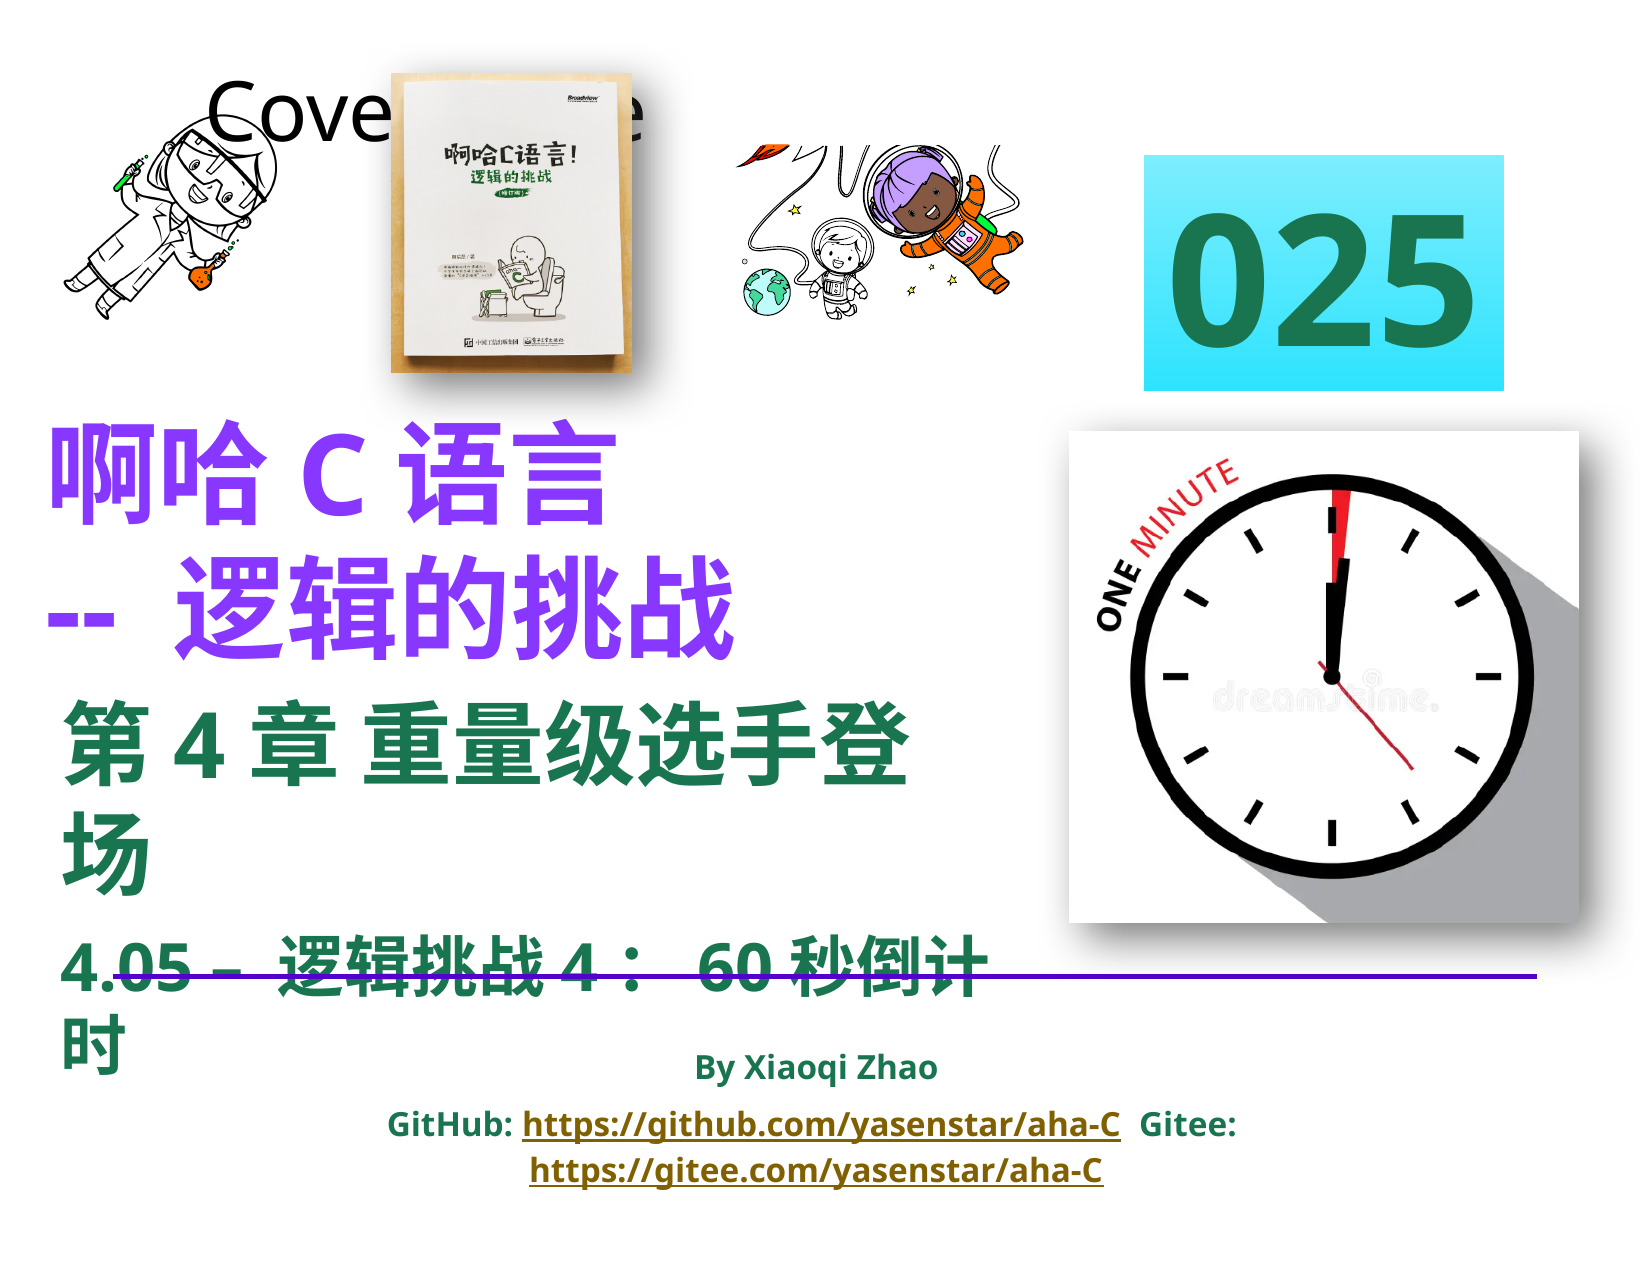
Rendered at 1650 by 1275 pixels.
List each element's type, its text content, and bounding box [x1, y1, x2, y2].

picture [391, 73, 632, 373]
title Cover page [649, 62, 825, 310]
text_box 第4章 重量级选手登场 4.05 – 逻辑挑战4：60秒倒计时 [45, 679, 1016, 915]
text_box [735, 144, 1024, 320]
title Cover page [27, 62, 405, 310]
text_box By Xiaoqi Zhao GitHub: https://github.com/yasenstar/aha-C Gitee: https://gitee.com/yasenstar/aha-C [113, 1038, 1520, 1159]
picture [1069, 431, 1579, 923]
text_box 025 [1144, 155, 1504, 391]
picture [28, 73, 321, 366]
text_box 啊哈C语言 -- 逻辑的挑战 [45, 402, 1428, 680]
